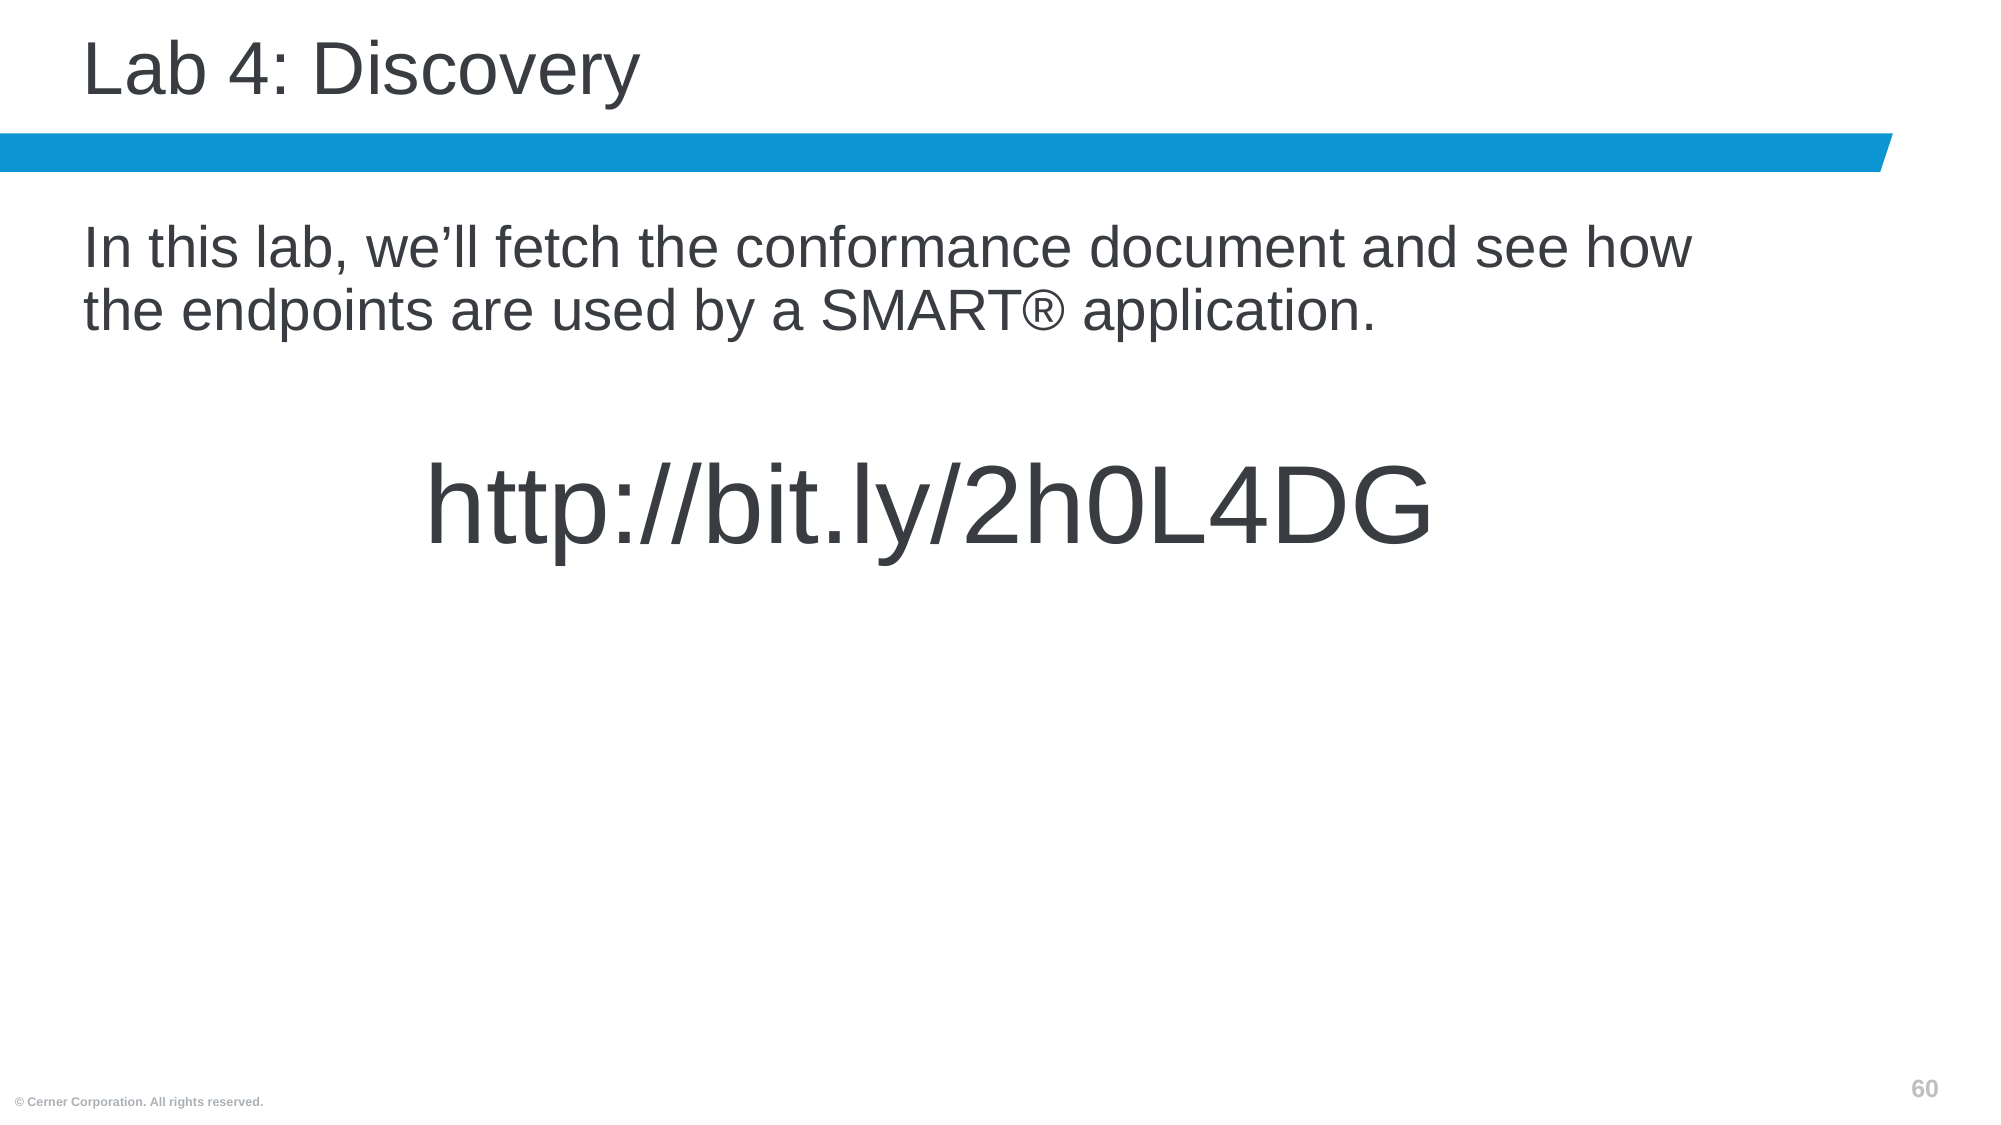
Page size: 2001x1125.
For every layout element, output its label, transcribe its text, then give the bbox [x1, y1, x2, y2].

title Lab 4: Discovery [67, 0, 1793, 142]
list In this lab, we’ll fetch the conformance document and see how the endpoints are used by a SMART® application. http://bit.ly/2h0L4DG [69, 210, 1794, 953]
